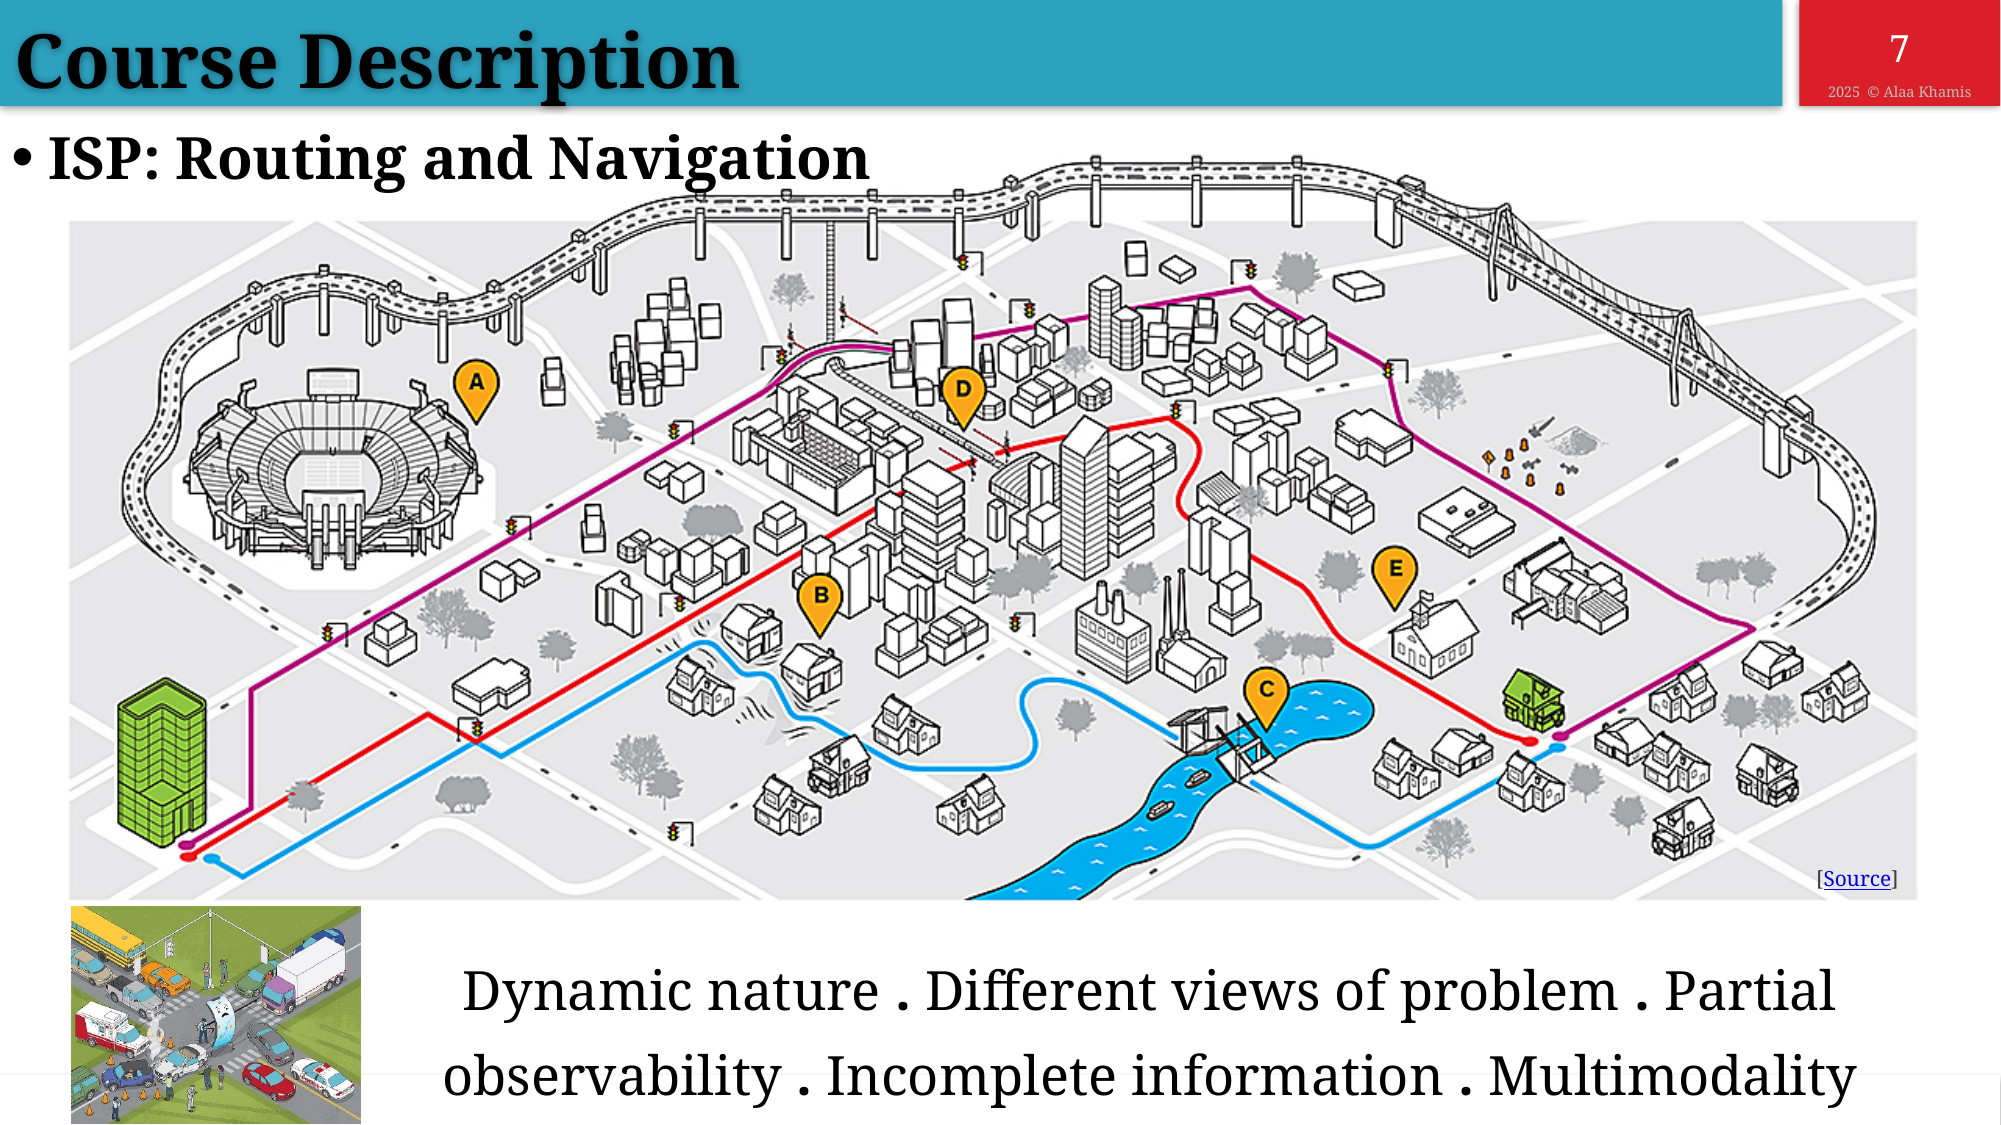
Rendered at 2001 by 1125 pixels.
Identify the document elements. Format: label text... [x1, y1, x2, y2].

text_box ISP: Routing and Navigation [1, 118, 1990, 192]
text_box Dynamic nature . Different views of problem . Partial observability . Incomplete information . Multimodality [365, 949, 1938, 1114]
picture [24, 139, 1961, 1124]
text_box Course Description [0, 0, 1753, 110]
